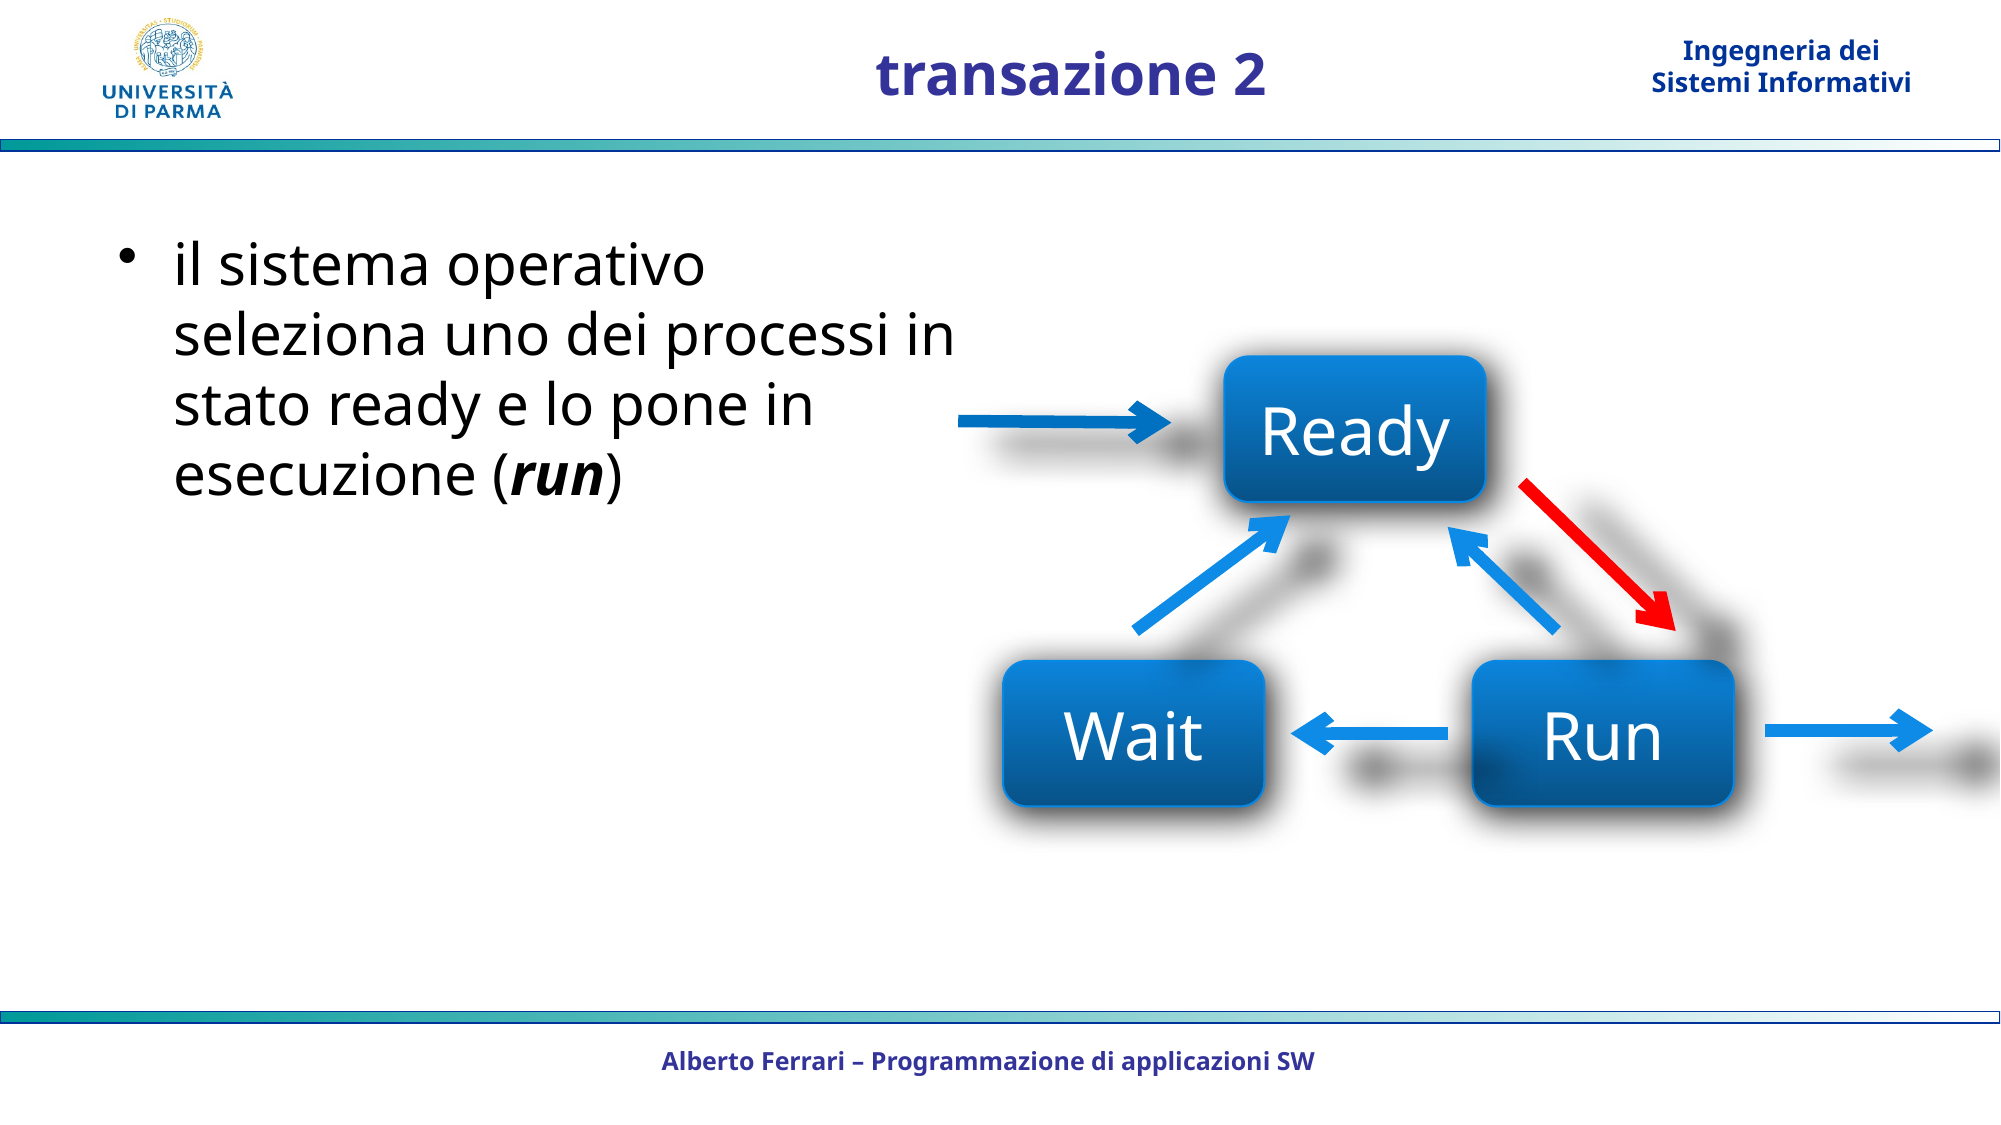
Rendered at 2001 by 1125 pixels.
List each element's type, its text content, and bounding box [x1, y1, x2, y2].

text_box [1447, 526, 1557, 632]
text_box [1521, 481, 1676, 632]
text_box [1134, 514, 1291, 632]
picture [103, 18, 233, 118]
title transazione 2 [559, 19, 1583, 126]
footer Alberto Ferrari – Programmazione di applicazioni SW [366, 1037, 1611, 1092]
text_box Wait [1003, 660, 1265, 807]
list il sistema operativo seleziona uno dei processi in stato ready e lo pone in esecuzione (run) [102, 220, 986, 963]
text_box Run [1472, 660, 1734, 807]
text_box Ready [1224, 356, 1486, 502]
